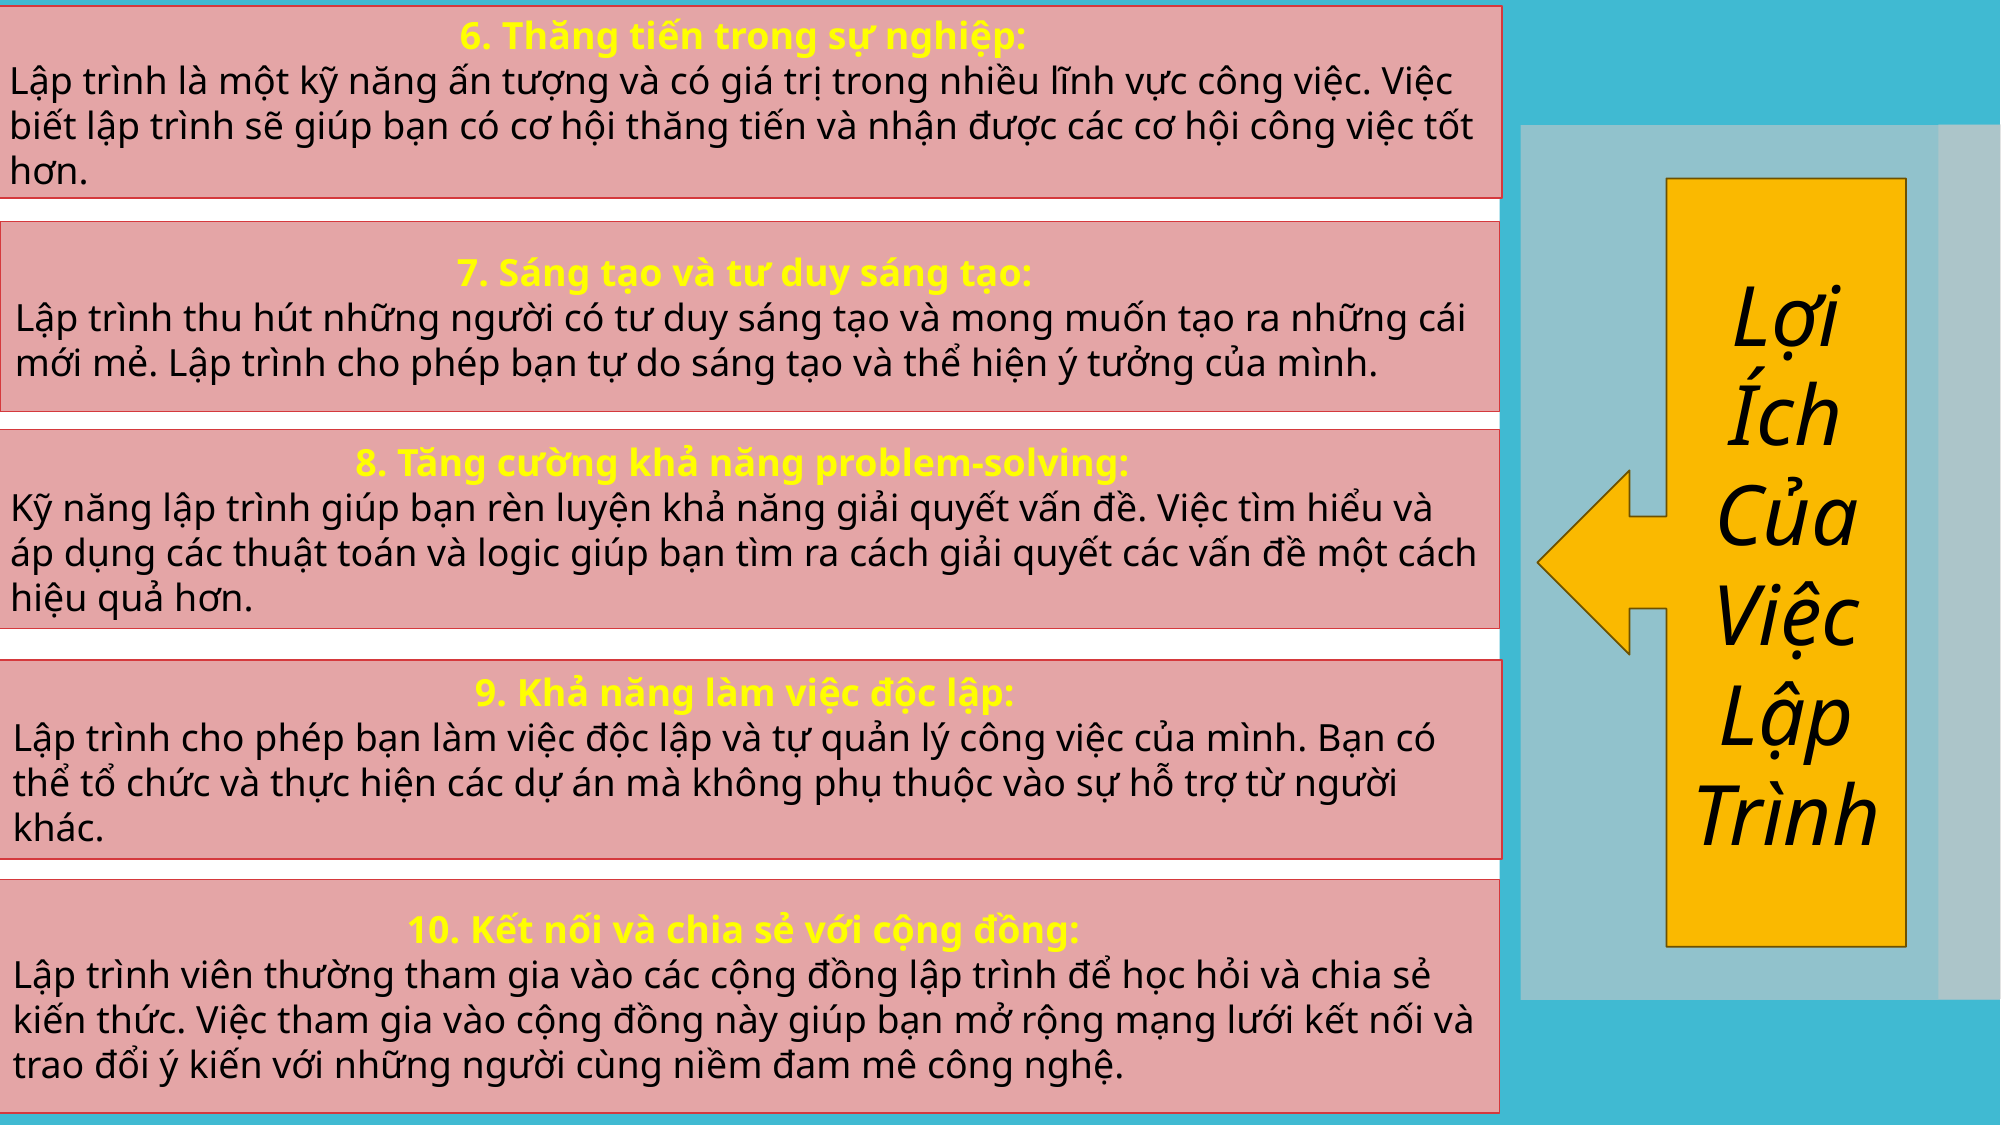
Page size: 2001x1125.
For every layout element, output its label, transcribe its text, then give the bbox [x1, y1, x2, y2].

text_box [0, 412, 1500, 429]
text_box 10. Kết nối và chia sẻ với cộng đồng: Lập trình viên thường tham gia vào các cộng đồng lập trình để học hỏi và chia sẻ kiến thức. Việc tham gia vào cộng đồng này giúp bạn mở rộng mạng lưới kết nối và trao đổi ý kiến với những người cùng niềm đam mê công nghệ. [0, 879, 1500, 1114]
text_box 6. Thăng tiến trong sự nghiệp: Lập trình là một kỹ năng ấn tượng và có giá trị trong nhiều lĩnh vực công việc. Việc biết lập trình sẽ giúp bạn có cơ hội thăng tiến và nhận được các cơ hội công việc tốt hơn. [0, 5, 1503, 199]
text_box [0, 629, 1500, 659]
text_box 8. Tăng cường khả năng problem-solving: Kỹ năng lập trình giúp bạn rèn luyện khả năng giải quyết vấn đề. Việc tìm hiểu và áp dụng các thuật toán và logic giúp bạn tìm ra cách giải quyết các vấn đề một cách hiệu quả hơn. [0, 429, 1500, 629]
text_box Lợi Ích Của Việc Lập Trình [1536, 177, 1907, 948]
text_box 7. Sáng tạo và tư duy sáng tạo: Lập trình thu hút những người có tư duy sáng tạo và mong muốn tạo ra những cái mới mẻ. Lập trình cho phép bạn tự do sáng tạo và thể hiện ý tưởng của mình. [0, 221, 1500, 412]
text_box [0, 199, 1500, 221]
text_box 9. Khả năng làm việc độc lập: Lập trình cho phép bạn làm việc độc lập và tự quản lý công việc của mình. Bạn có thể tổ chức và thực hiện các dự án mà không phụ thuộc vào sự hỗ trợ từ người khác. [0, 659, 1503, 860]
text_box [0, 860, 1500, 879]
text_box [1520, 124, 2000, 1001]
